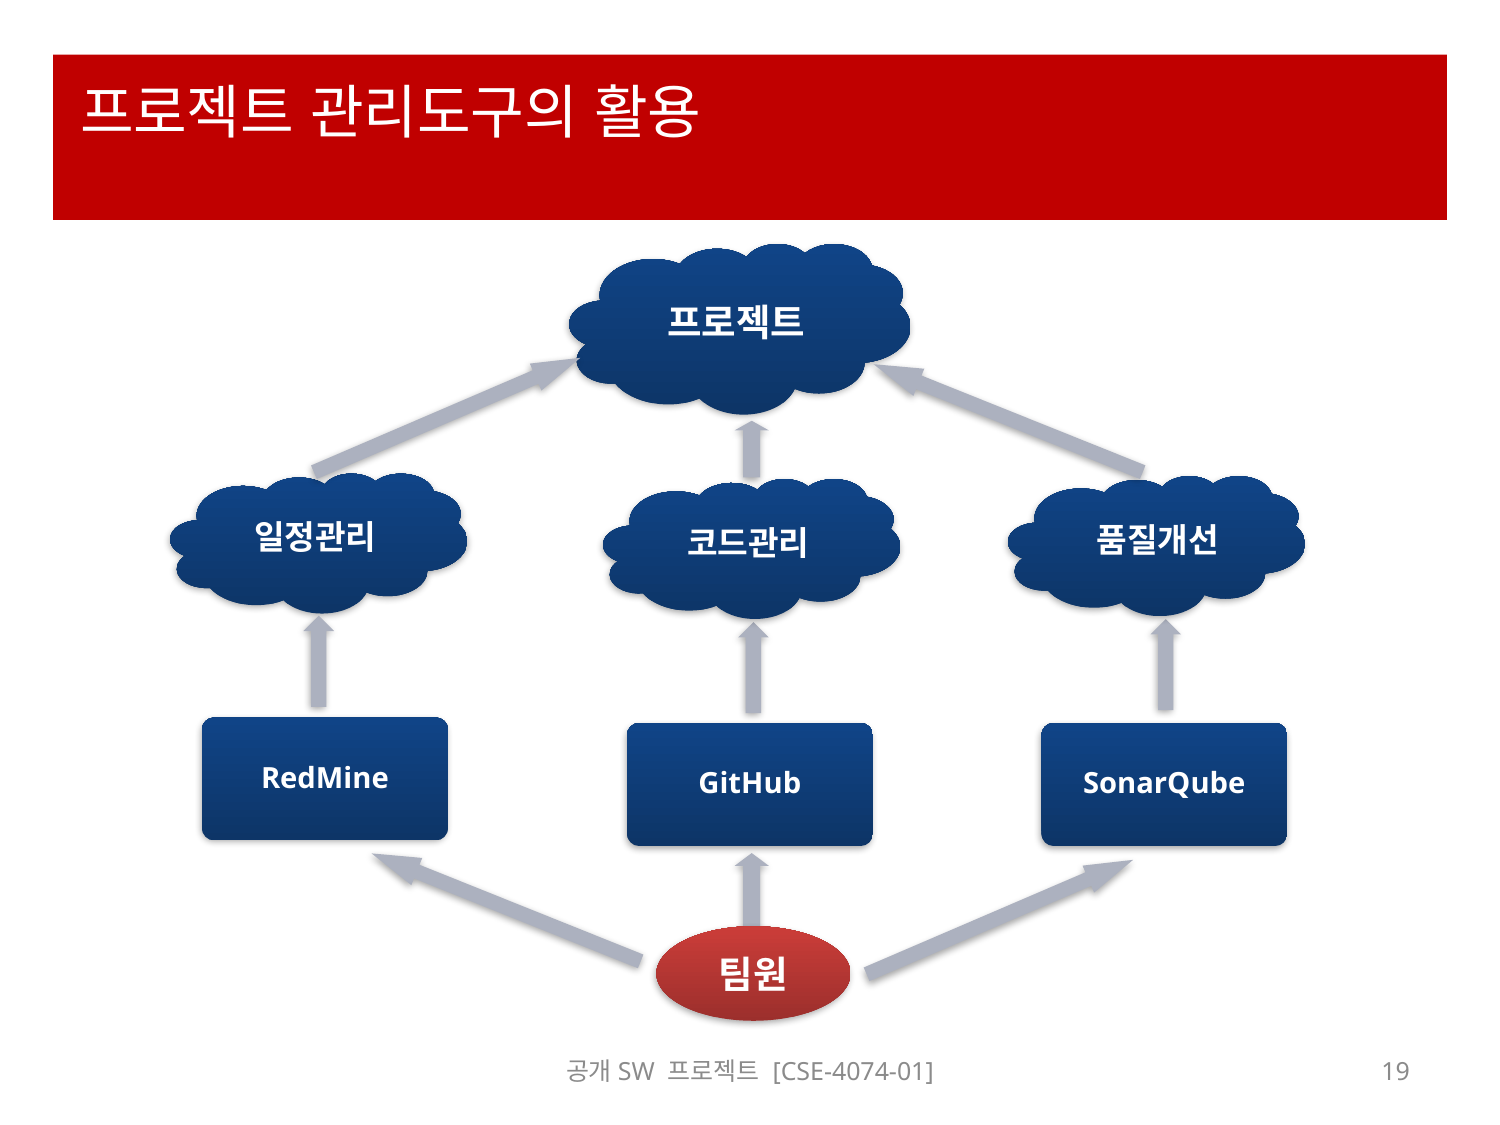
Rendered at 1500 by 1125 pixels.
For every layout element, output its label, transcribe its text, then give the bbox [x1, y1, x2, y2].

text_box [734, 420, 769, 478]
text_box 프로젝트 [569, 244, 911, 415]
title 프로젝트 관리도구의 활용 [64, 67, 1415, 256]
text_box [51, 52, 1449, 222]
text_box [303, 615, 335, 707]
text_box 일정관리 [170, 473, 468, 614]
text_box 팀원 [656, 926, 851, 1021]
text_box [863, 859, 1134, 982]
text_box [738, 627, 769, 714]
text_box [1150, 624, 1182, 711]
text_box [371, 853, 644, 969]
text_box 코드관리 [602, 479, 901, 619]
text_box [734, 853, 769, 924]
text_box RedMine [201, 717, 448, 841]
text_box SonarQube [1041, 723, 1288, 847]
text_box 품질개선 [1007, 476, 1306, 617]
text_box [311, 357, 581, 479]
slide_number 19 [1074, 1042, 1425, 1103]
text_box [873, 364, 1146, 479]
text_box GitHub [626, 723, 873, 847]
text_box 공개SW 프로젝트 [CSE-4074-01] [512, 1040, 988, 1101]
